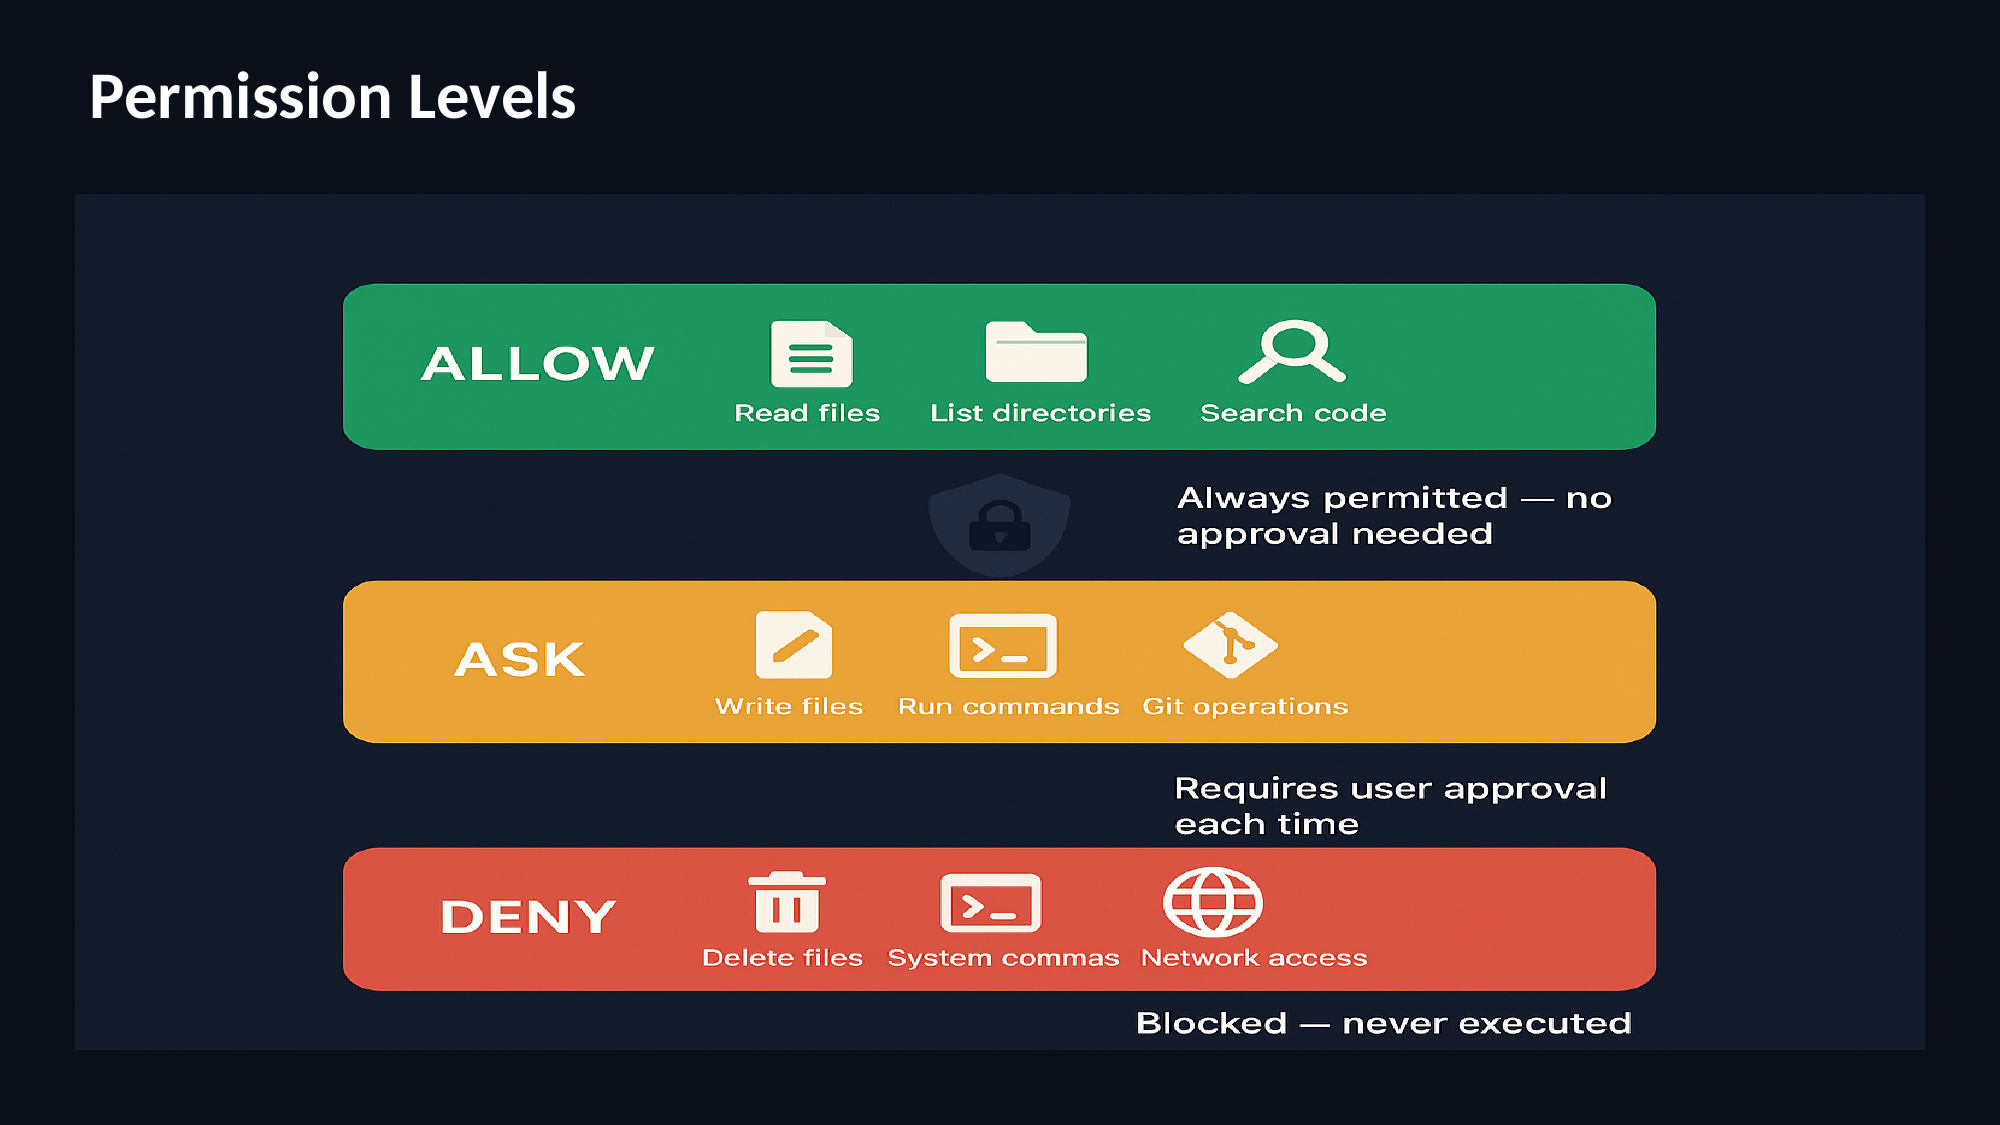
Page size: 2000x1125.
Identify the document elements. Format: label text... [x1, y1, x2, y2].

text_box Permission Levels [74, 44, 1925, 140]
picture [74, 194, 1926, 1051]
